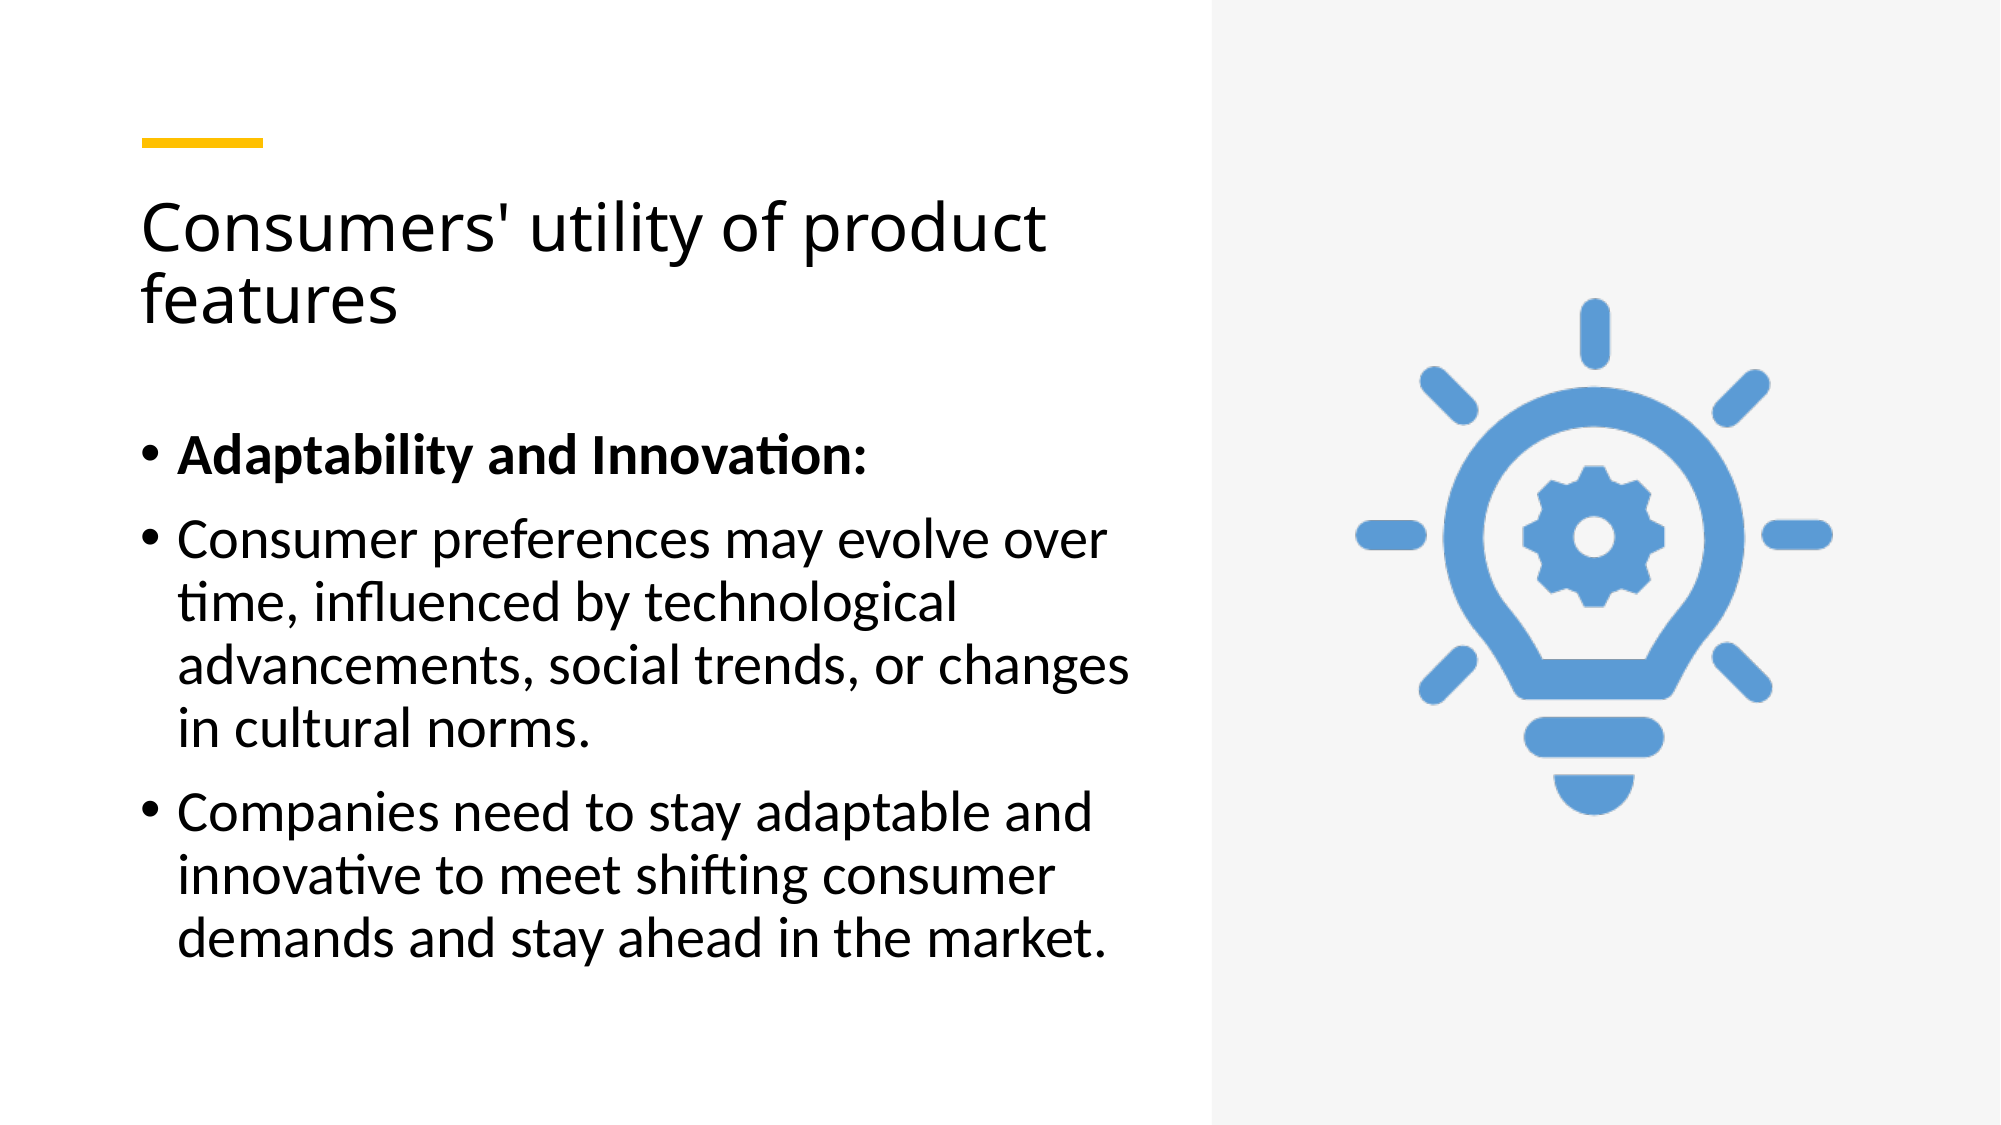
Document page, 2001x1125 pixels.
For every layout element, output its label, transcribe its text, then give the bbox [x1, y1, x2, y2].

title Consumers' utility of product features [125, 186, 1075, 416]
list Adaptability and Innovation: Consumer preferences may evolve over time, influenced by technological advancements, social trends, or changes in cultural norms. Companies need to stay adaptable and innovative to meet shifting consumer demands and stay ahead in the market. [125, 416, 1160, 1010]
text_box [1211, 0, 2000, 1125]
picture [1316, 278, 1883, 846]
